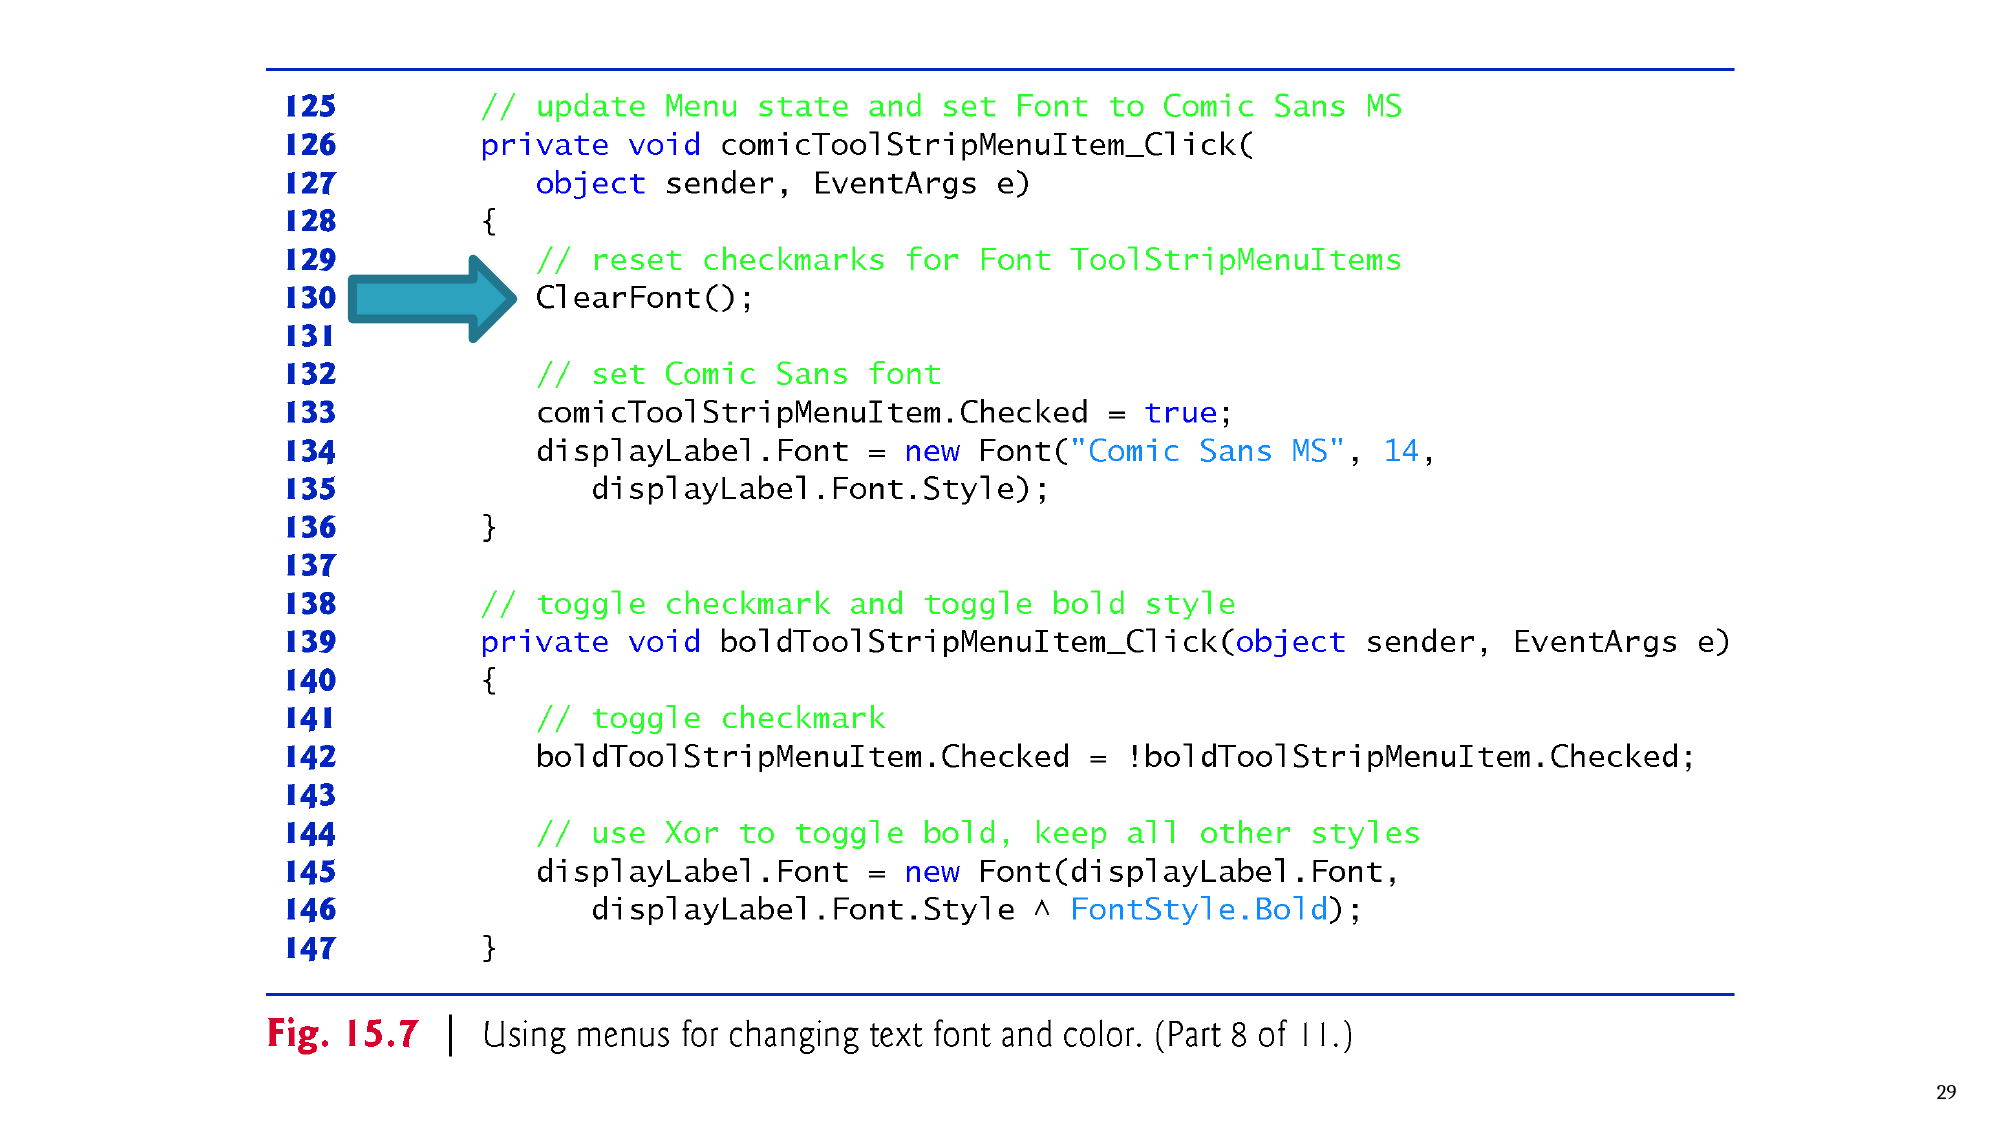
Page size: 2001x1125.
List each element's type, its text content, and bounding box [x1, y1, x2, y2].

picture [197, 0, 1803, 1125]
slide_number 29 [1891, 1051, 1972, 1112]
